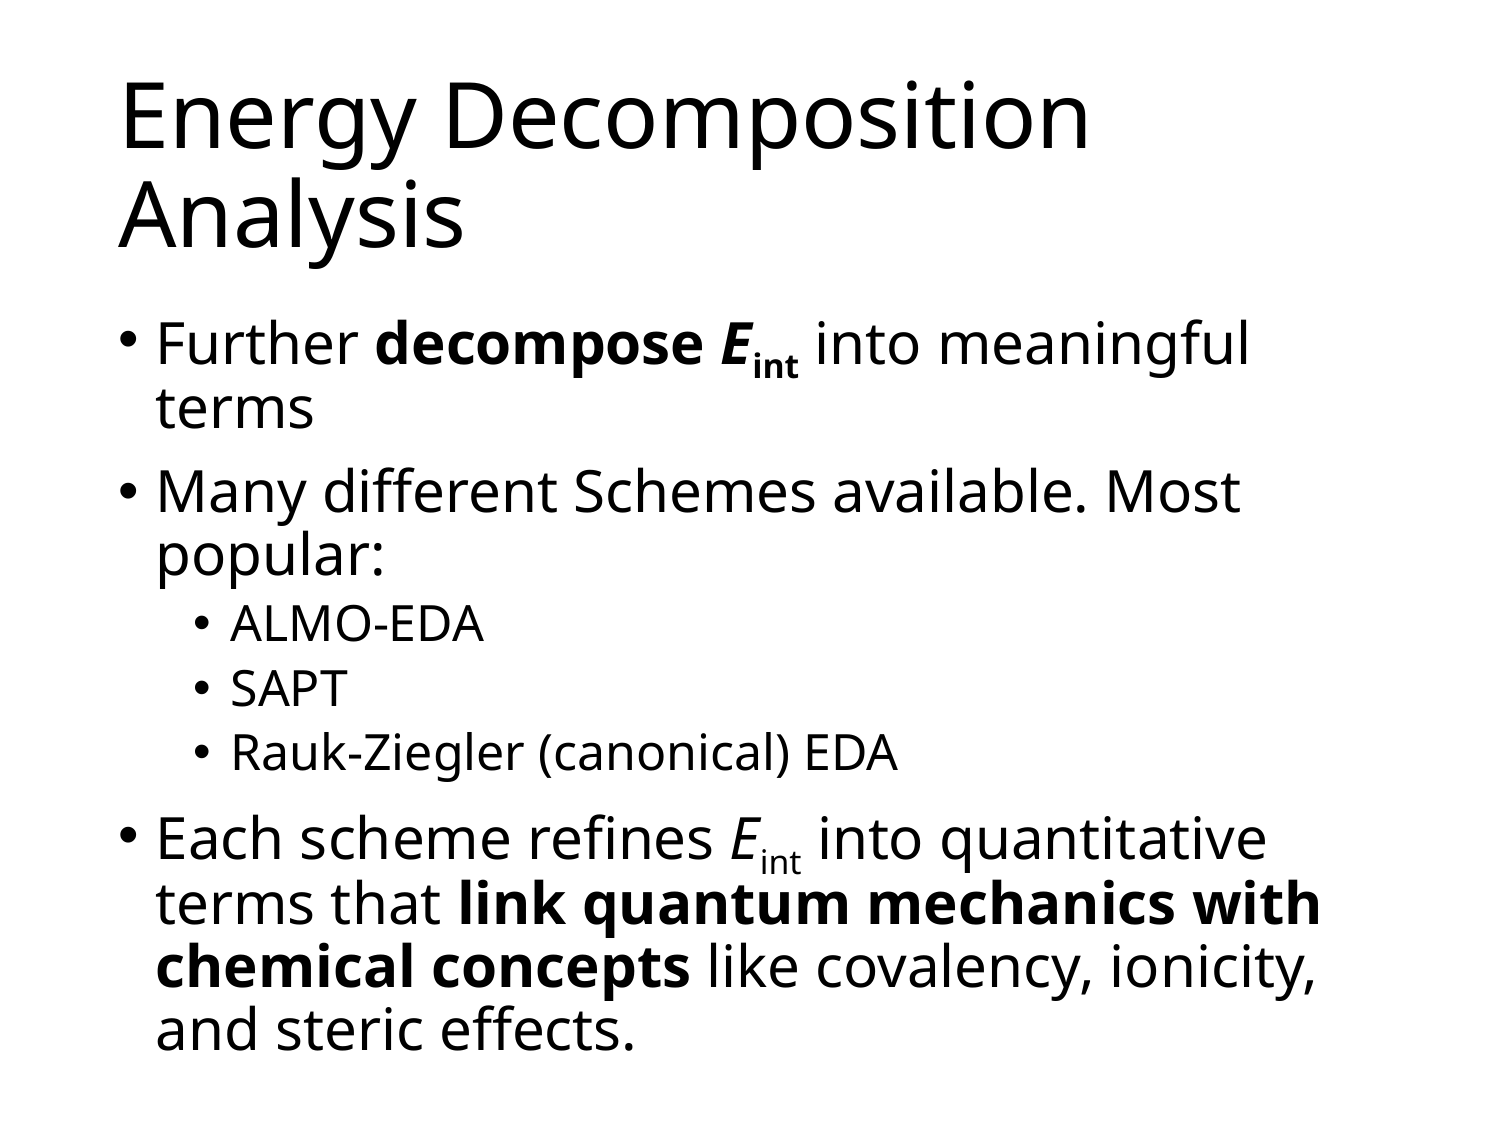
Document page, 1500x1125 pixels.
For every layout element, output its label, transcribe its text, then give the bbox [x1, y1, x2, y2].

title Energy Decomposition Analysis [103, 59, 1397, 278]
list Further decompose Eint into meaningful terms Many different Schemes available. Most popular: ALMO-EDA SAPT Rauk-Ziegler (canonical) EDA Each scheme refines Eint into quantitative terms that link quantum mechanics with chemical concepts like covalency, ionicity, and steric effects. [103, 299, 1397, 1014]
